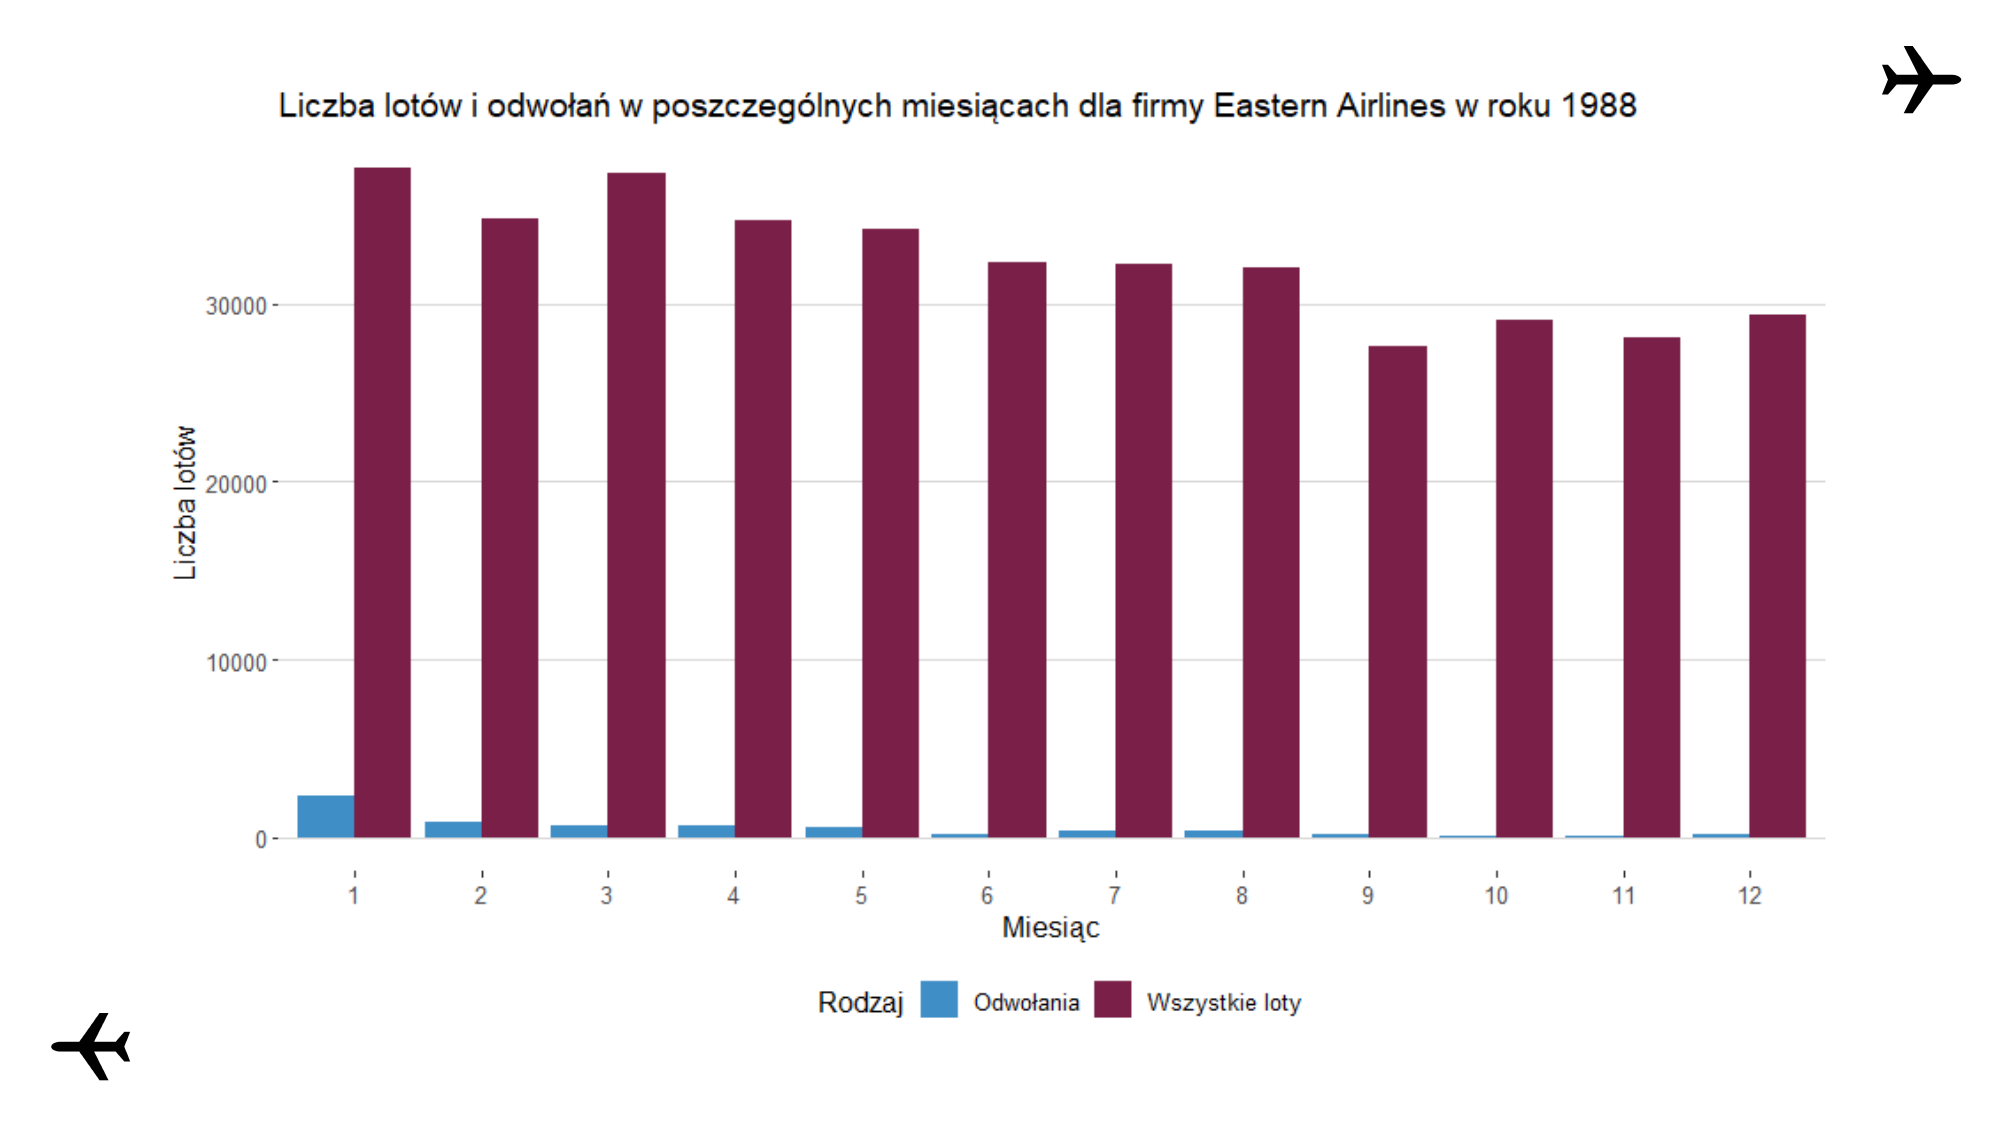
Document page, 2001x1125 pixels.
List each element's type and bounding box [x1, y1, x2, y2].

picture [158, 77, 1840, 1046]
picture [43, 999, 138, 1094]
list [1874, 32, 1969, 127]
